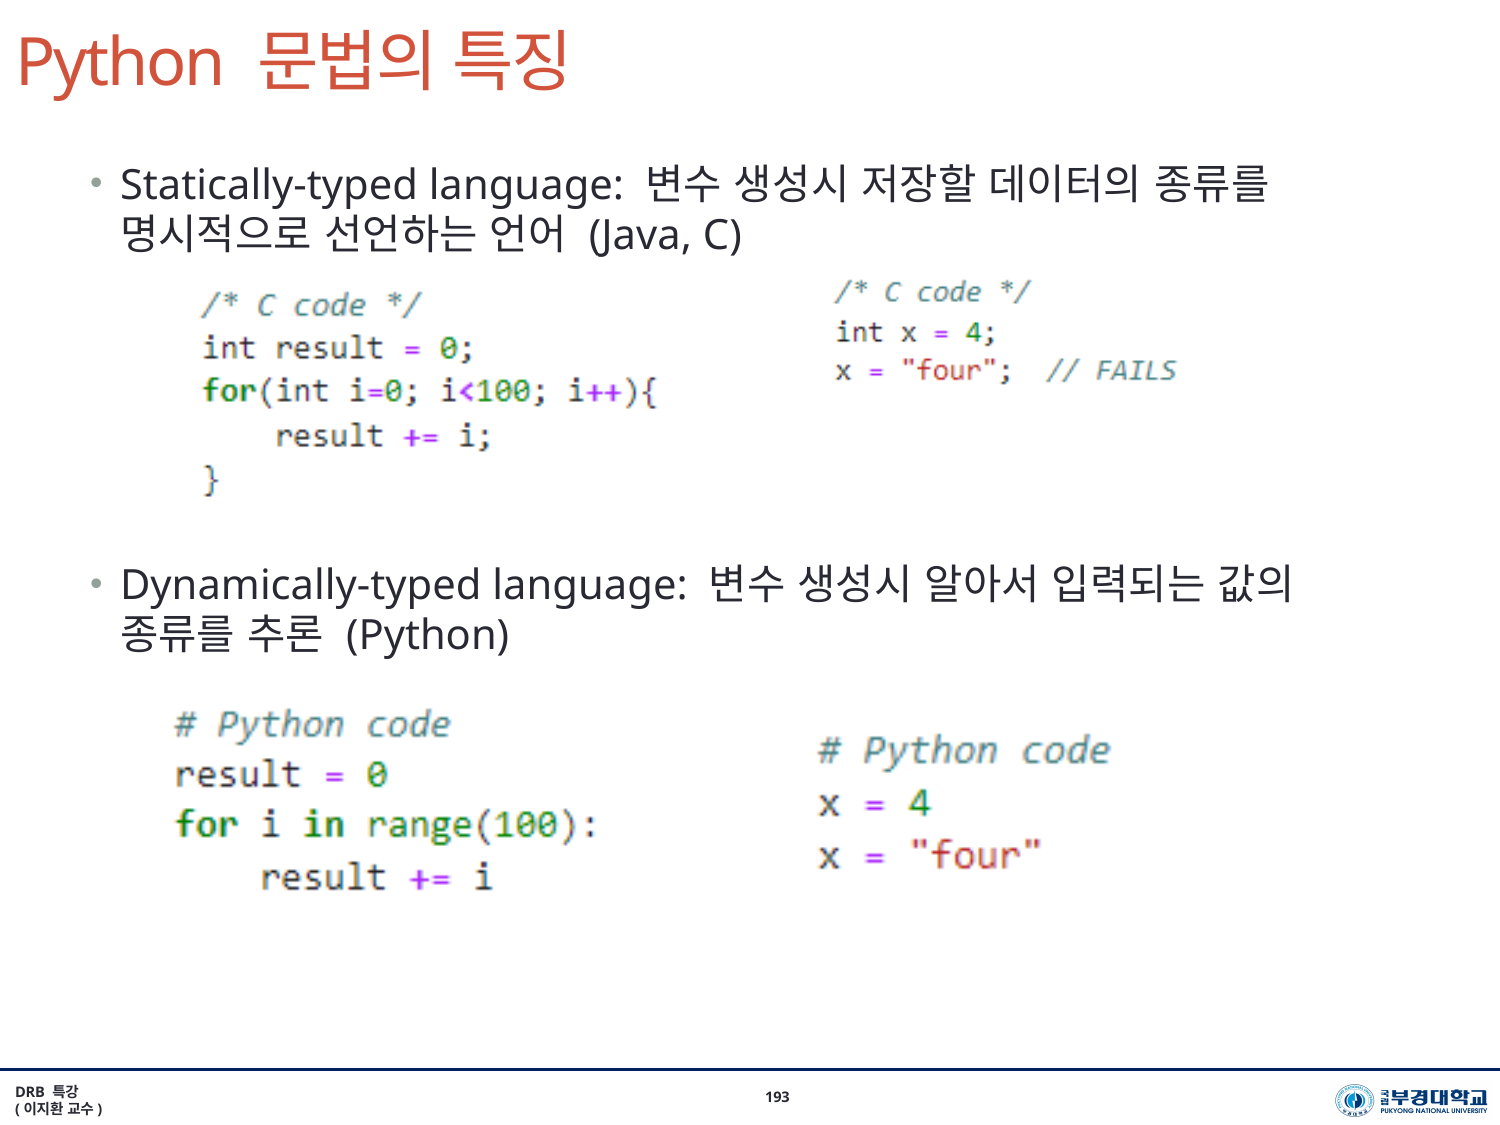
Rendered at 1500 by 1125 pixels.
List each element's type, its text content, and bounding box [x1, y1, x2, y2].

picture [95, 668, 1264, 935]
picture [142, 251, 1356, 536]
list Statically-typed language: 변수 생성시 저장할 데이터의 종류를 명시적으로 선언하는 언어 (Java, C) Dynamically-typed language: 변수 생성시 알아서 입력되는 값의 종류를 추론 (Python) [75, 149, 1425, 1033]
slide_number DRB 특강 (이지환 교수) [0, 1082, 303, 1118]
picture [1330, 1079, 1495, 1121]
title Python 문법의 특징 [0, 1, 1500, 116]
